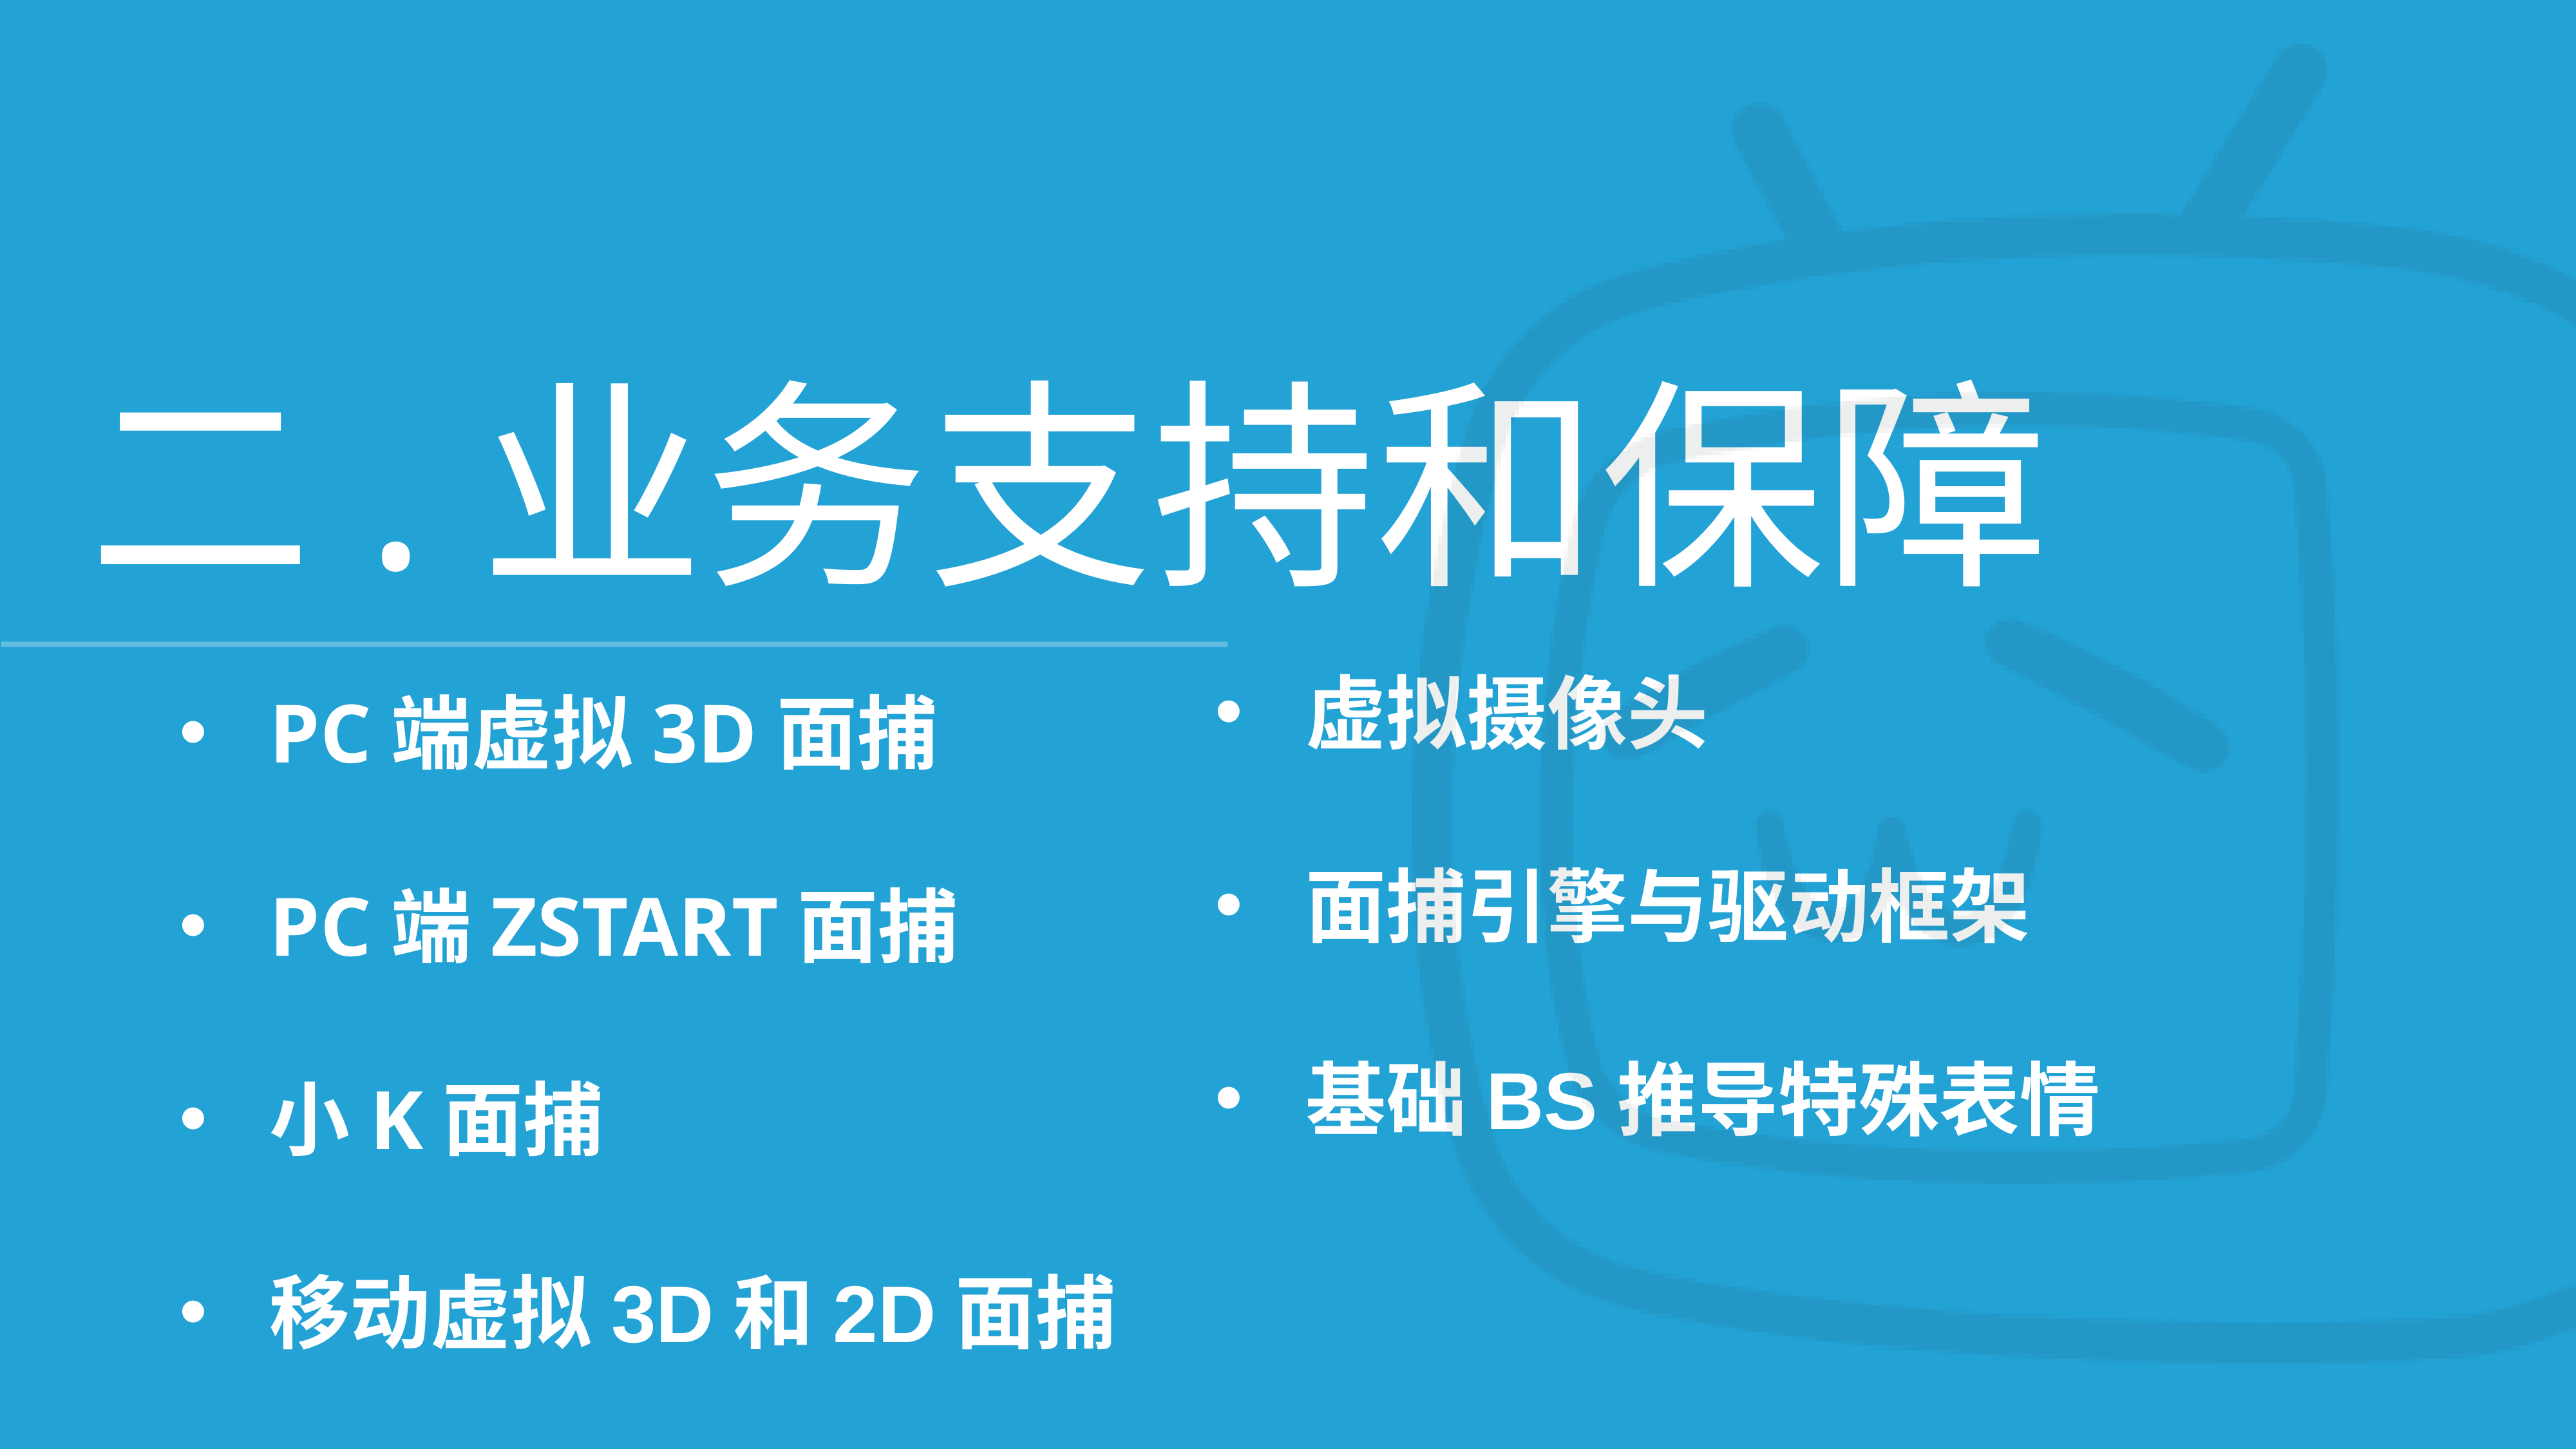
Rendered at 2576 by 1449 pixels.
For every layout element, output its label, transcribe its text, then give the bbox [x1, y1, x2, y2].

text_box 二.业务支持和保障 [82, 339, 1412, 620]
text_box 虚拟摄像头 面捕引擎与驱动框架 基础BS推导特殊表情 [1209, 560, 1412, 1151]
picture [1412, 44, 2576, 1368]
text_box pc端虚拟3d面捕 pc端Zstart面捕 小K面捕 移动虚拟3D和2D面捕 [174, 580, 1254, 1365]
